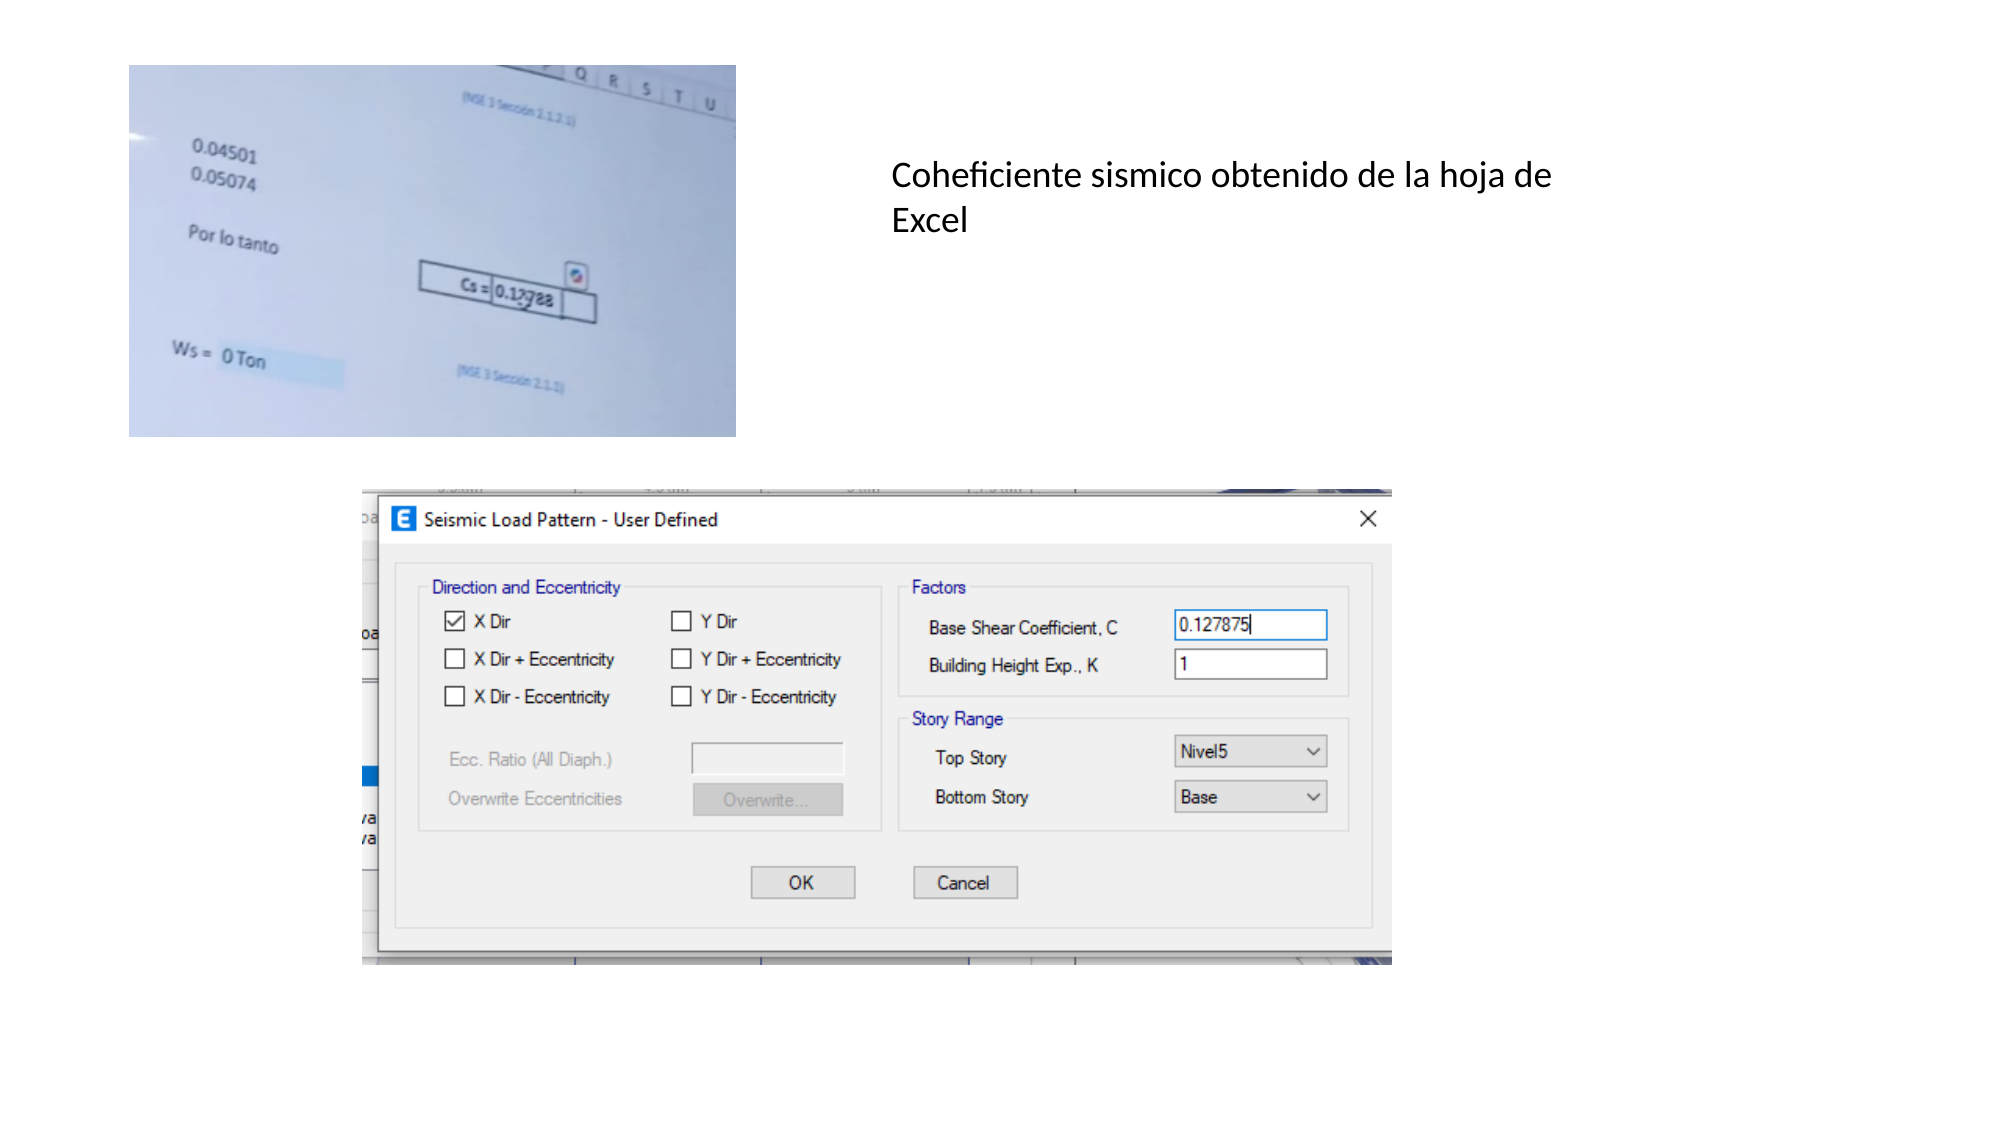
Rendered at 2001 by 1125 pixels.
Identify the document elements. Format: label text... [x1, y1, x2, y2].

picture [361, 489, 1392, 965]
picture [129, 65, 736, 437]
text_box Coheficiente sismico obtenido de la hoja de Excel [876, 143, 1600, 248]
